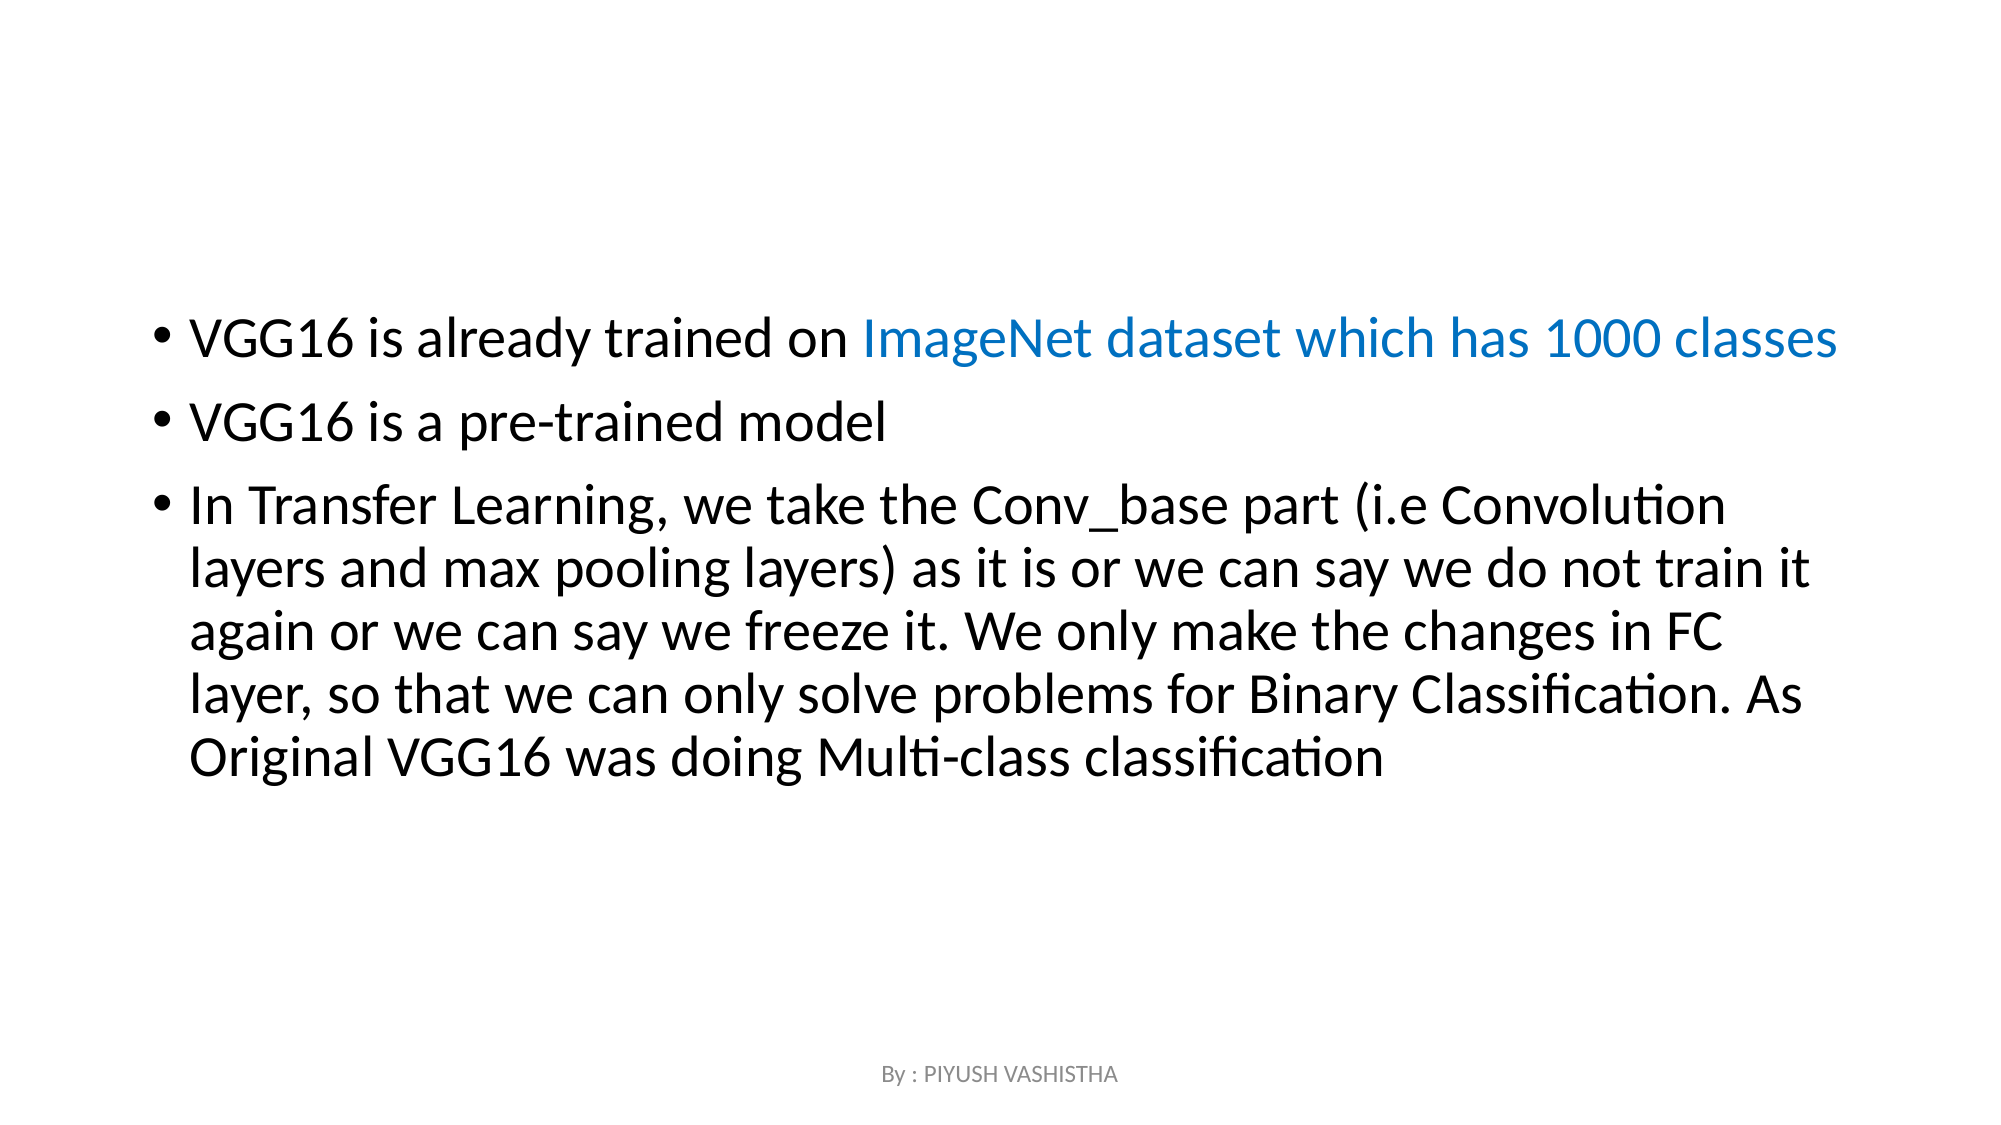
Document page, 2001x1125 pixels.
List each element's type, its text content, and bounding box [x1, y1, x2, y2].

list VGG16 is already trained on ImageNet dataset which has 1000 classes VGG16 is a pre-trained model In Transfer Learning, we take the Conv_base part (i.e Convolution layers and max pooling layers) as it is or we can say we do not train it again or we can say we freeze it. We only make the changes in FC layer, so that we can only solve problems for Binary Classification. As Original VGG16 was doing Multi-class classification [137, 299, 1863, 1014]
footer By : PIYUSH VASHISTHA [662, 1042, 1338, 1103]
